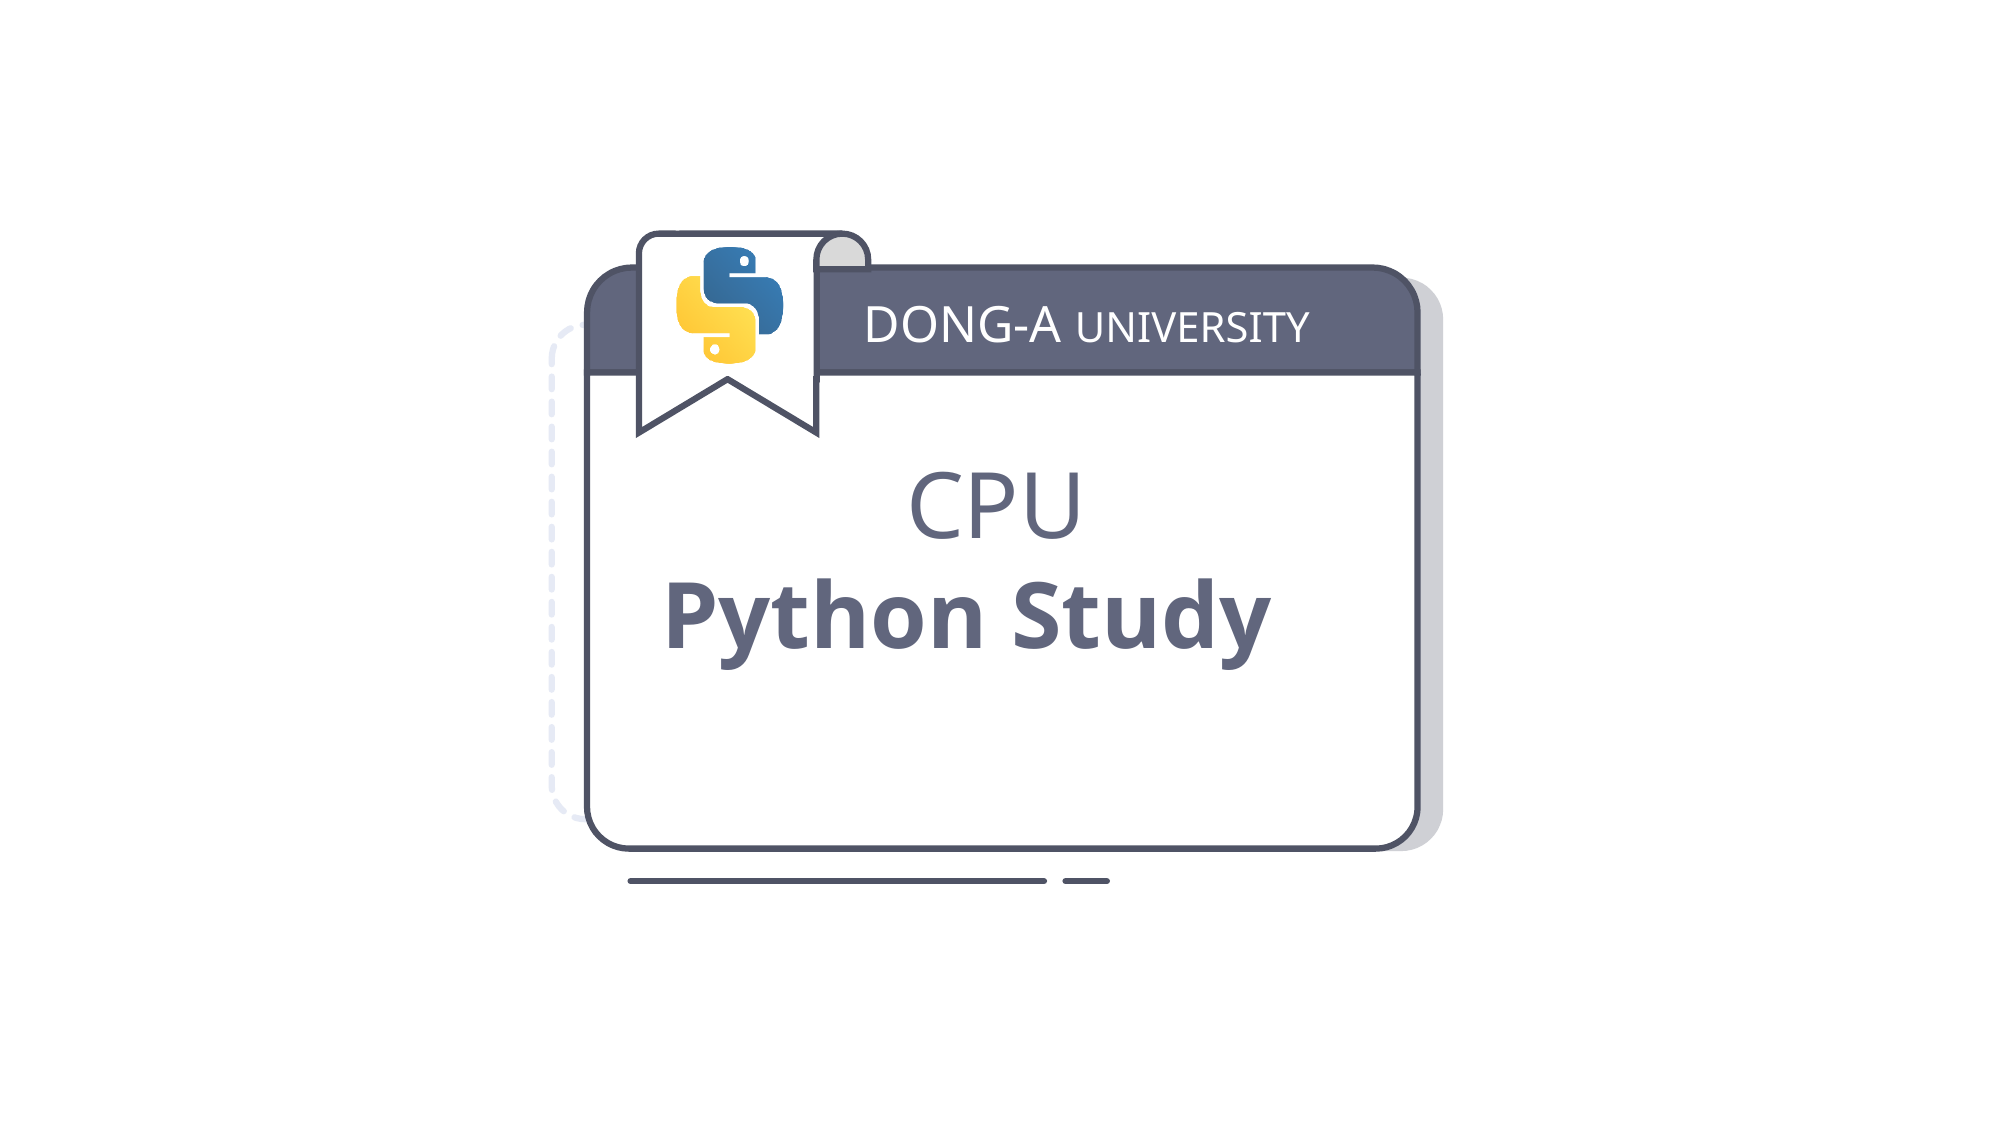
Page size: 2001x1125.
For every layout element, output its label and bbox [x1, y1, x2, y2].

text_box [551, 233, 1444, 882]
picture [668, 237, 792, 373]
